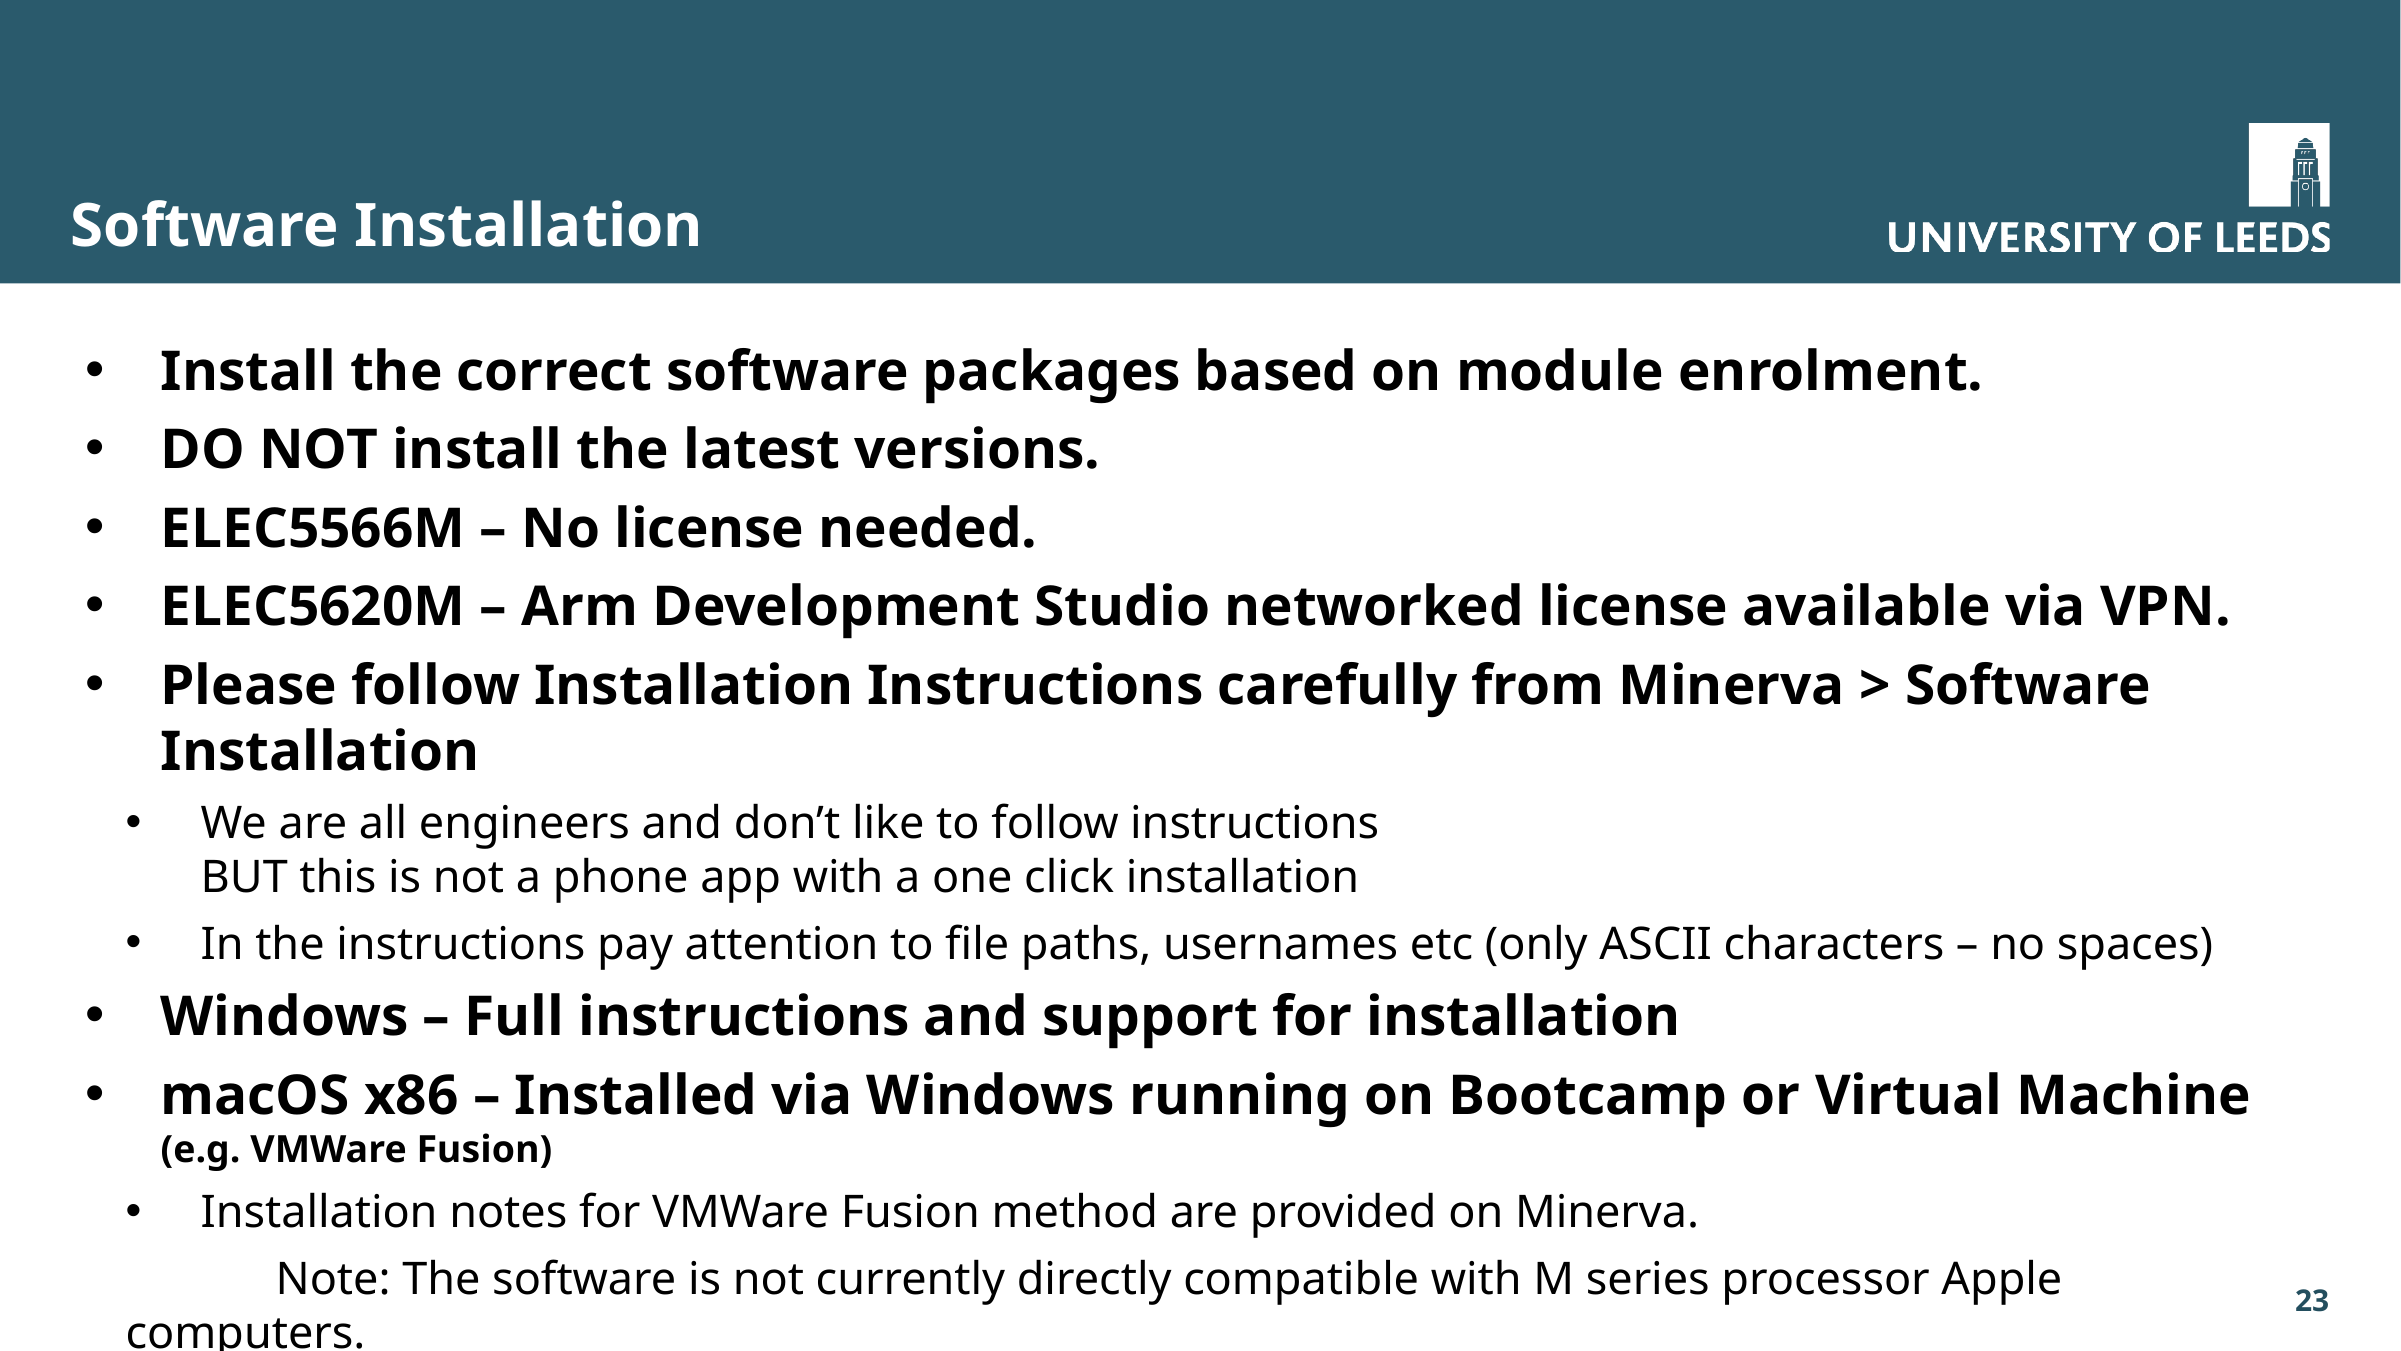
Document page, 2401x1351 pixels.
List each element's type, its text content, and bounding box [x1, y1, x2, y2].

list Install the correct software packages based on module enrolment. DO NOT install the latest versions. ELEC5566M – No license needed. ELEC5620M – Arm Development Studio networked license available via VPN. Please follow Installation Instructions carefully from Minerva > Software Installation We are all engineers and don’t like to follow instructions BUT this is not a phone app with a one click installation In the instructions pay attention to file paths, usernames etc (only ASCII characters – no spaces) Windows – Full instructions and support for installation macOS x86 – Installed via Windows running on Bootcamp or Virtual Machine (e.g. VMWare Fusion) Installation notes for VMWare Fusion method are provided on Minerva. Note: The software is not currently directly compatible with M series processor Apple computers. Linux – Install packages are available from Intel and Arm Untested and no support available – You are on your own, but this is probably why you use Linux! [70, 327, 2329, 1230]
title Software Installation [70, 81, 1806, 259]
